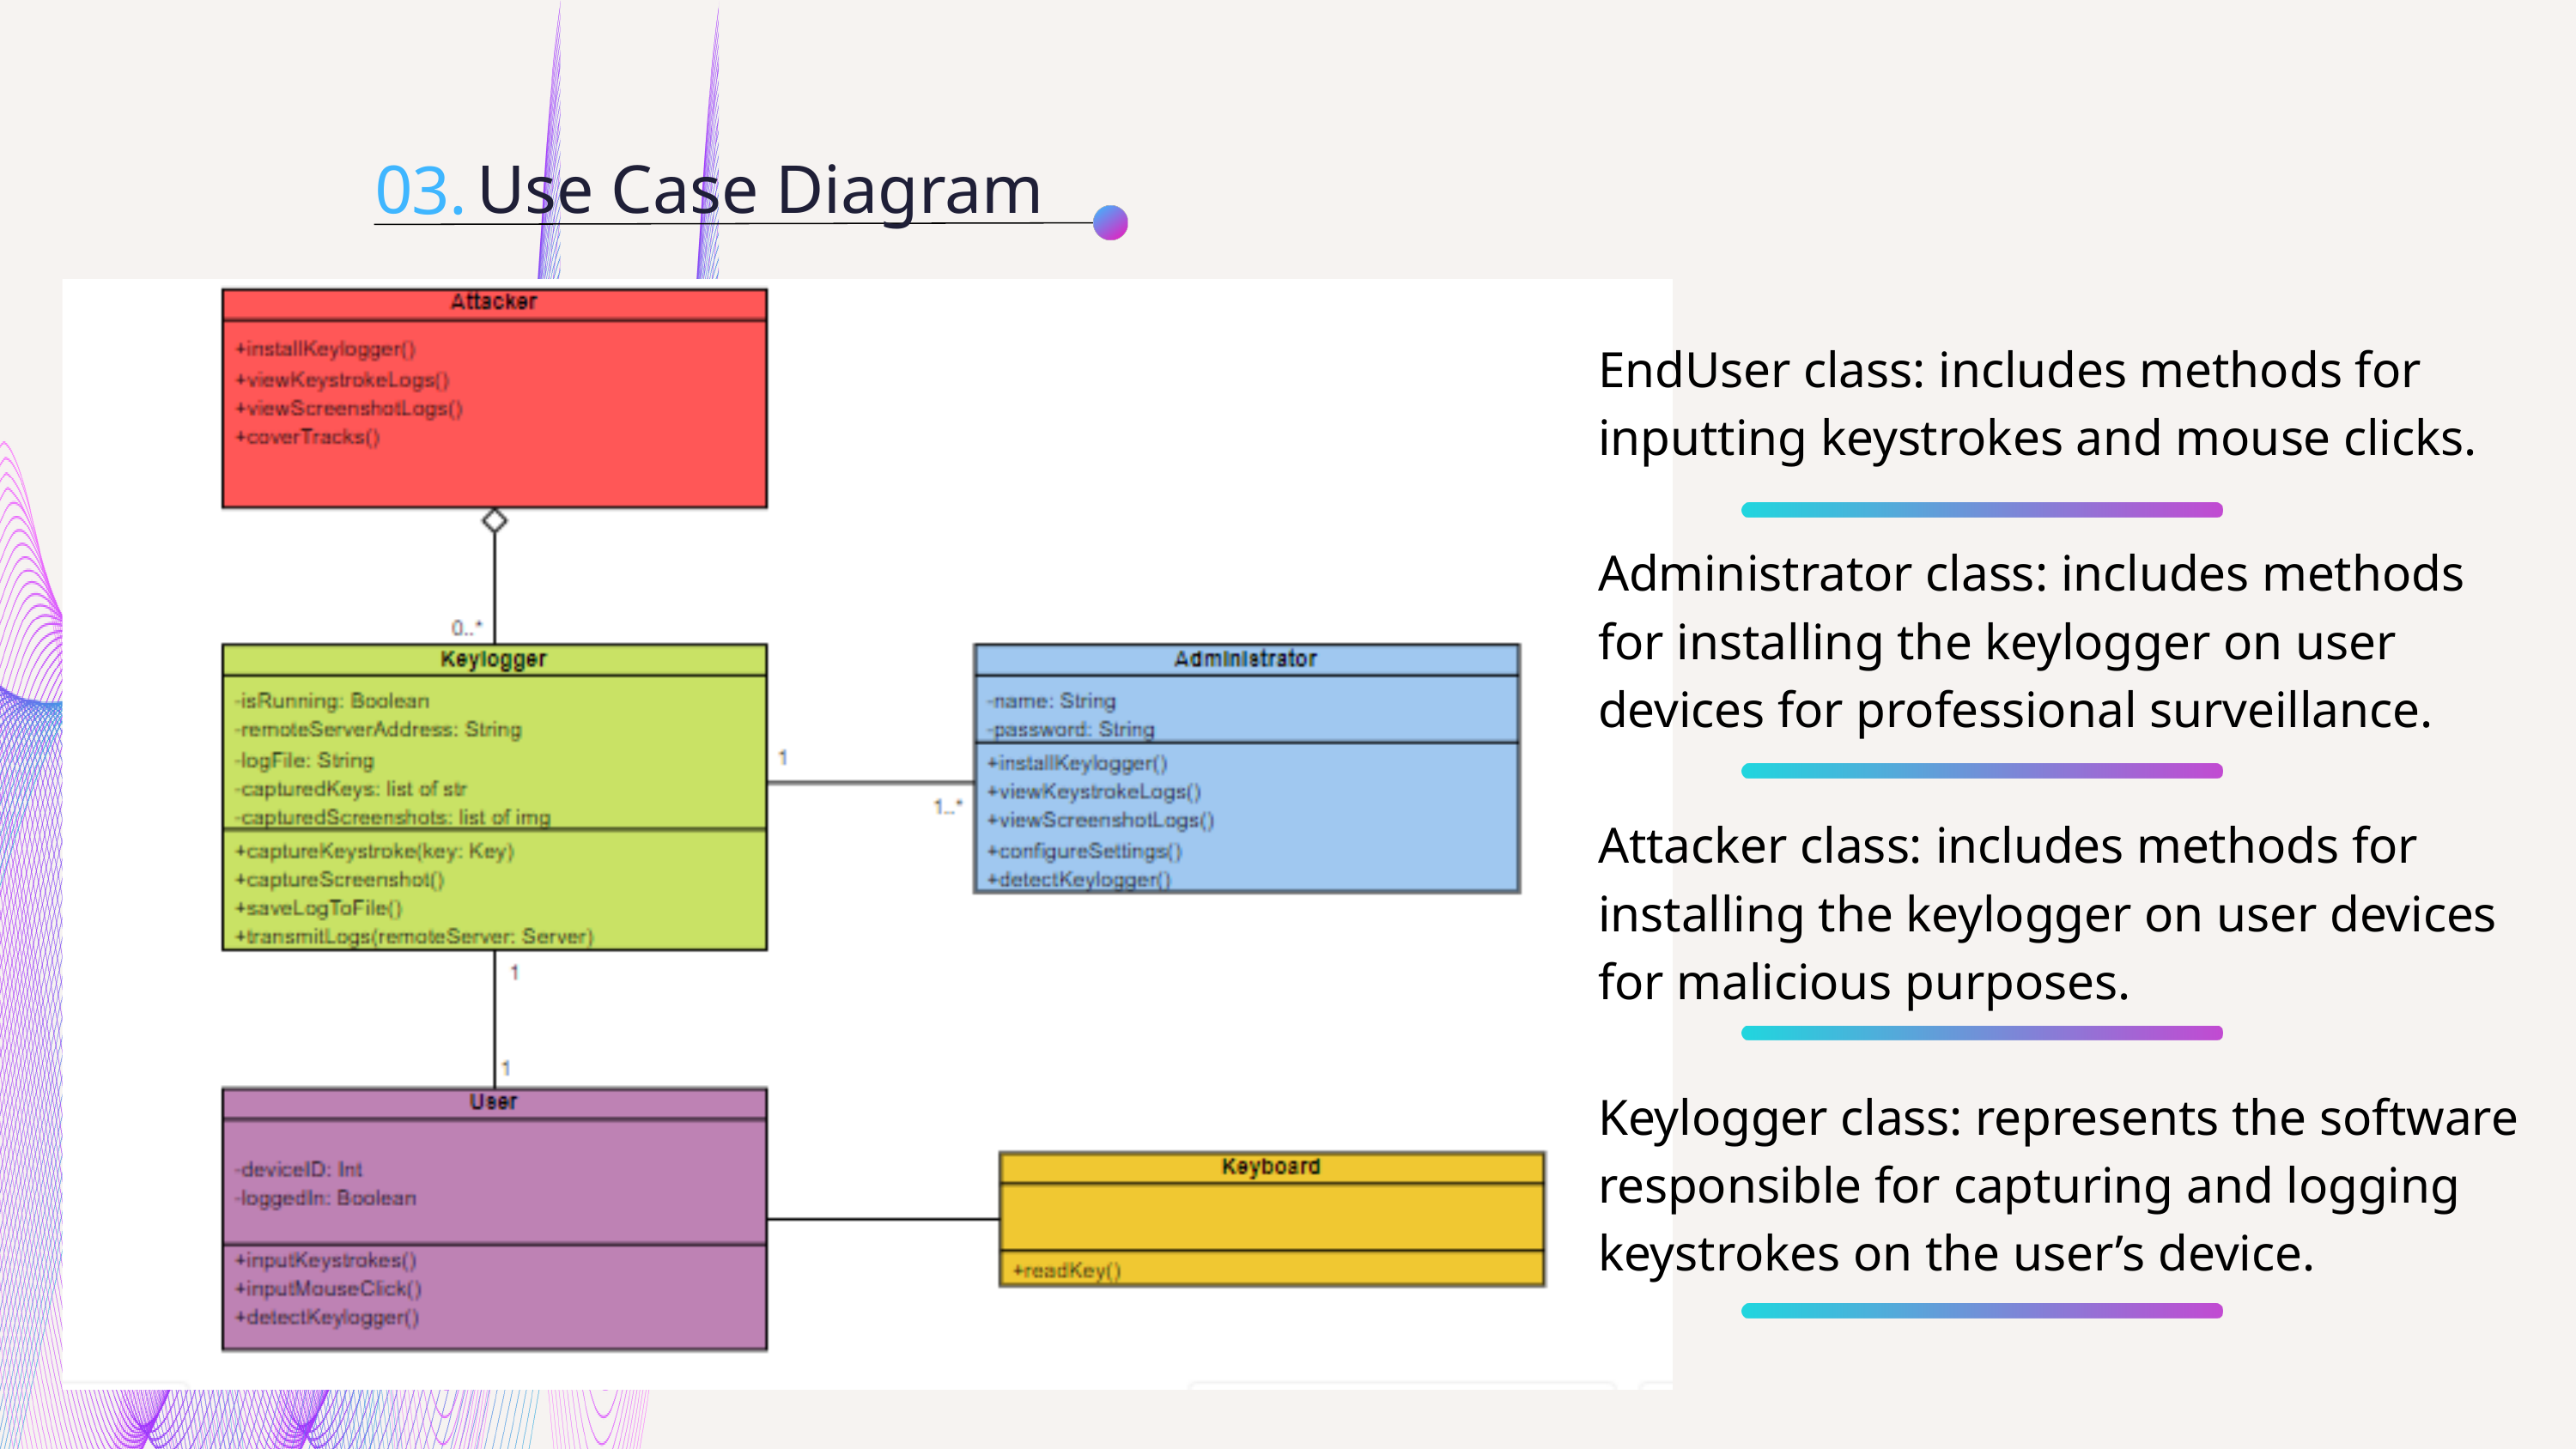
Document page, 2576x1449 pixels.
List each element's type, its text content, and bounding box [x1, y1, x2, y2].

text_box [561, 0, 720, 134]
text_box [1093, 227, 1128, 240]
text_box [1741, 763, 2223, 779]
text_box EndUser class: includes methods for inputting keystrokes and mouse clicks. Administrator class: includes methods for installing the keylogger on user devices for professional surveillance. Attacker class: includes methods for installing the keylogger on user devices for malicious purposes. Keylogger class: represents the software responsible for capturing and logging keystrokes on the user’s device. [1598, 329, 2543, 1349]
text_box [561, 227, 720, 279]
text_box [1741, 1026, 2223, 1040]
text_box [0, 0, 561, 1449]
text_box Use Case Diagram [477, 134, 1128, 227]
text_box [62, 279, 1673, 1390]
text_box [561, 1390, 720, 1449]
text_box [1741, 1303, 2223, 1319]
text_box 03. [374, 134, 561, 230]
